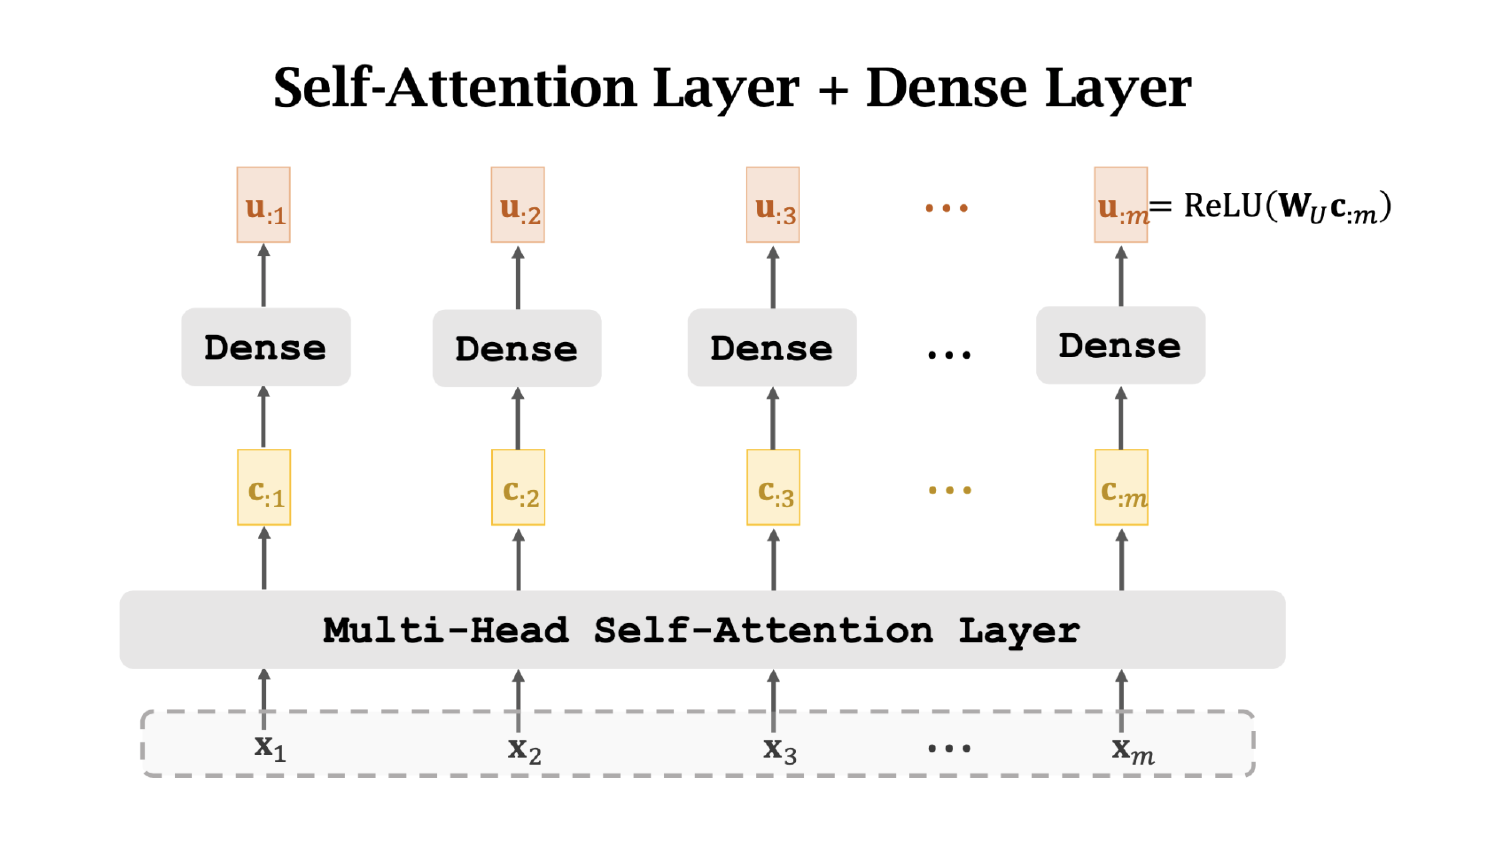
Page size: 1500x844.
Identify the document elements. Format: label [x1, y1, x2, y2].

picture [68, 44, 1411, 800]
